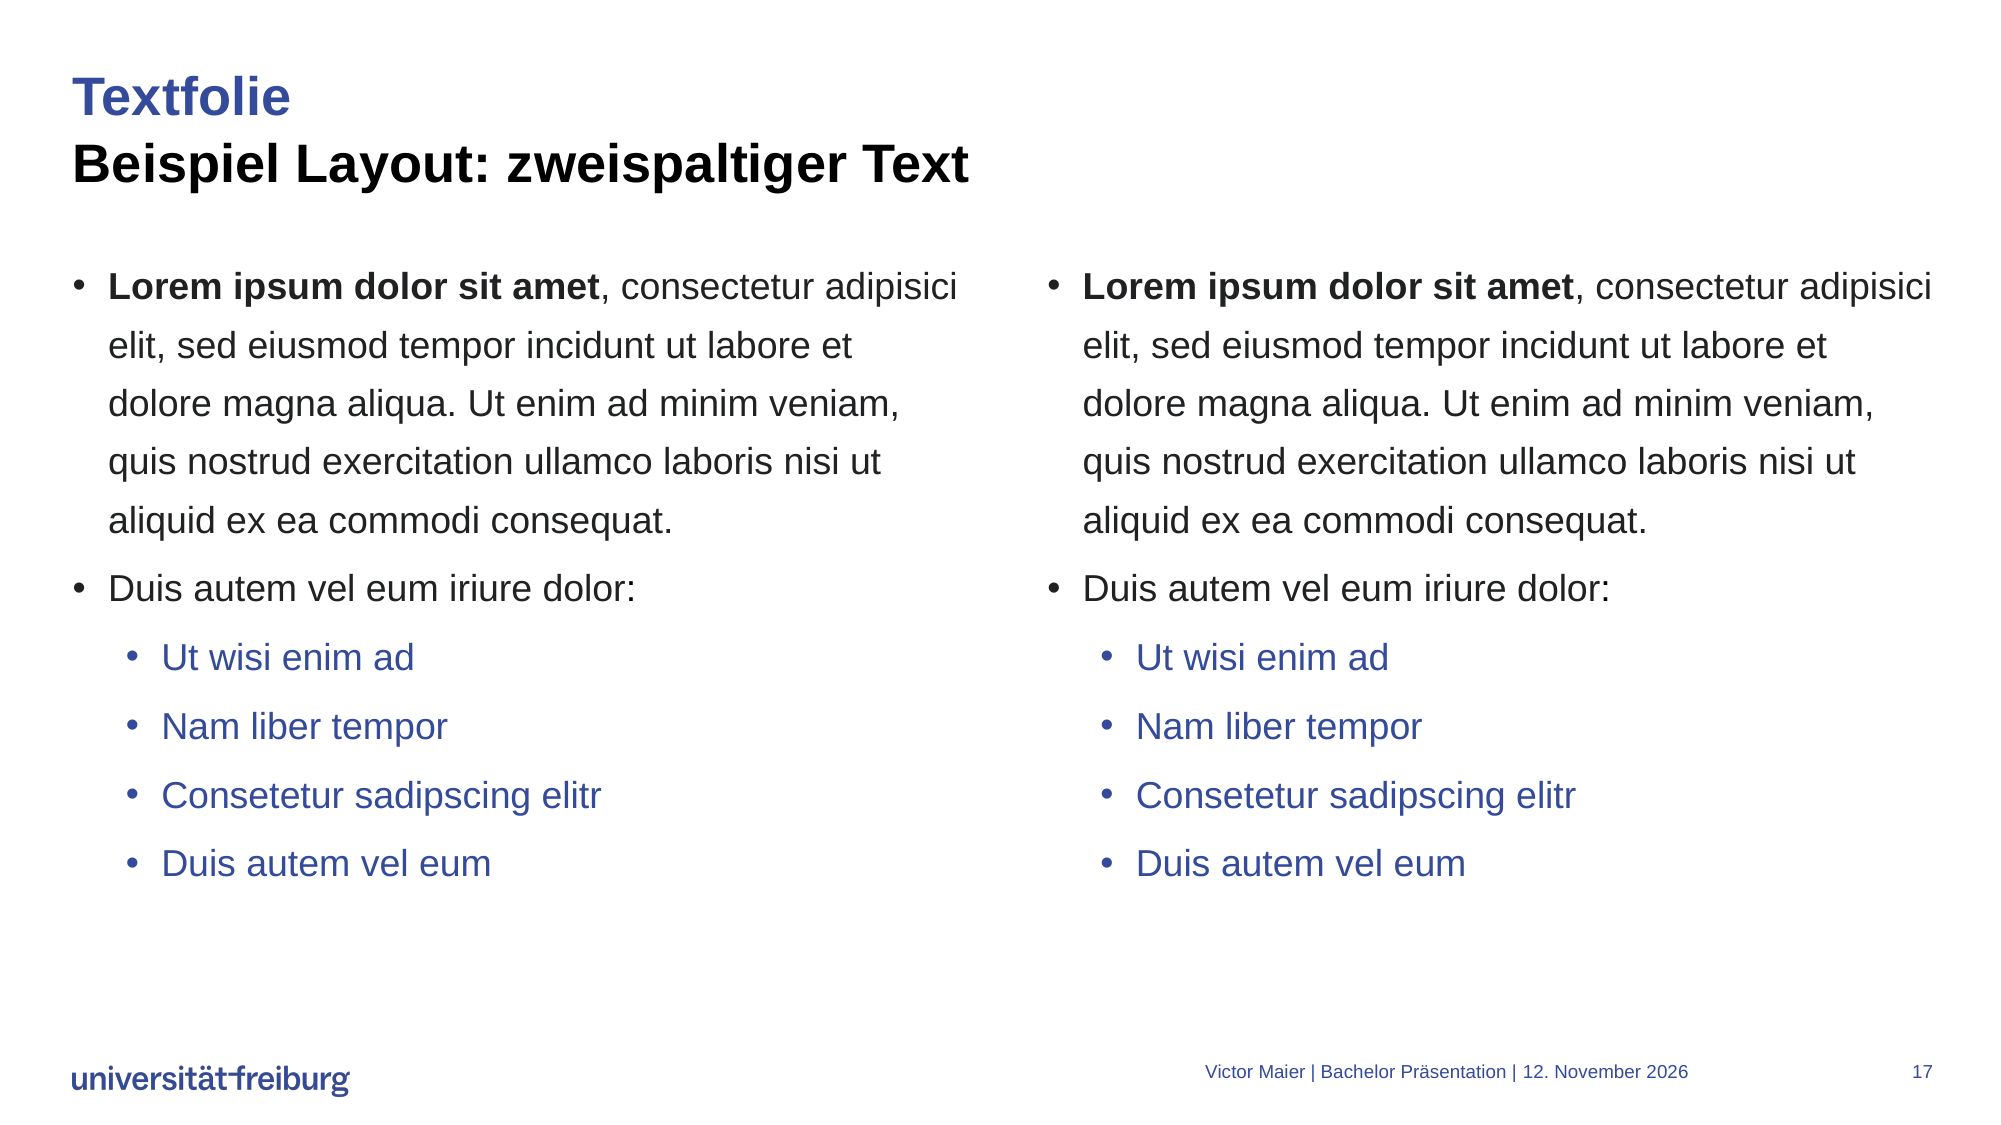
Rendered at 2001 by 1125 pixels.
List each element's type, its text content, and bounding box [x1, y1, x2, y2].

slide_number 24. Oktober 2023 [1517, 1060, 1754, 1090]
title Textfolie Beispiel Layout: zweispaltiger Text [72, 59, 1933, 219]
slide_number 17 [1873, 1060, 1933, 1090]
list Lorem ipsum dolor sit amet, consectetur adipisici elit, sed eiusmod tempor incidunt ut labore et dolore magna aliqua. Ut enim ad minim veniam, quis nostrud exercitation ullamco laboris nisi ut aliquid ex ea commodi consequat. Duis autem vel eum iriure dolor: Ut wisi enim ad Nam liber tempor Consetetur sadipscing elitr Duis autem vel eum [72, 248, 959, 1017]
footer Victor Maier | Bachelor Präsentation | [488, 1060, 1517, 1090]
list Lorem ipsum dolor sit amet, consectetur adipisici elit, sed eiusmod tempor incidunt ut labore et dolore magna aliqua. Ut enim ad minim veniam, quis nostrud exercitation ullamco laboris nisi ut aliquid ex ea commodi consequat. Duis autem vel eum iriure dolor: Ut wisi enim ad Nam liber tempor Consetetur sadipscing elitr Duis autem vel eum [1047, 248, 1933, 1017]
picture [72, 1065, 351, 1097]
